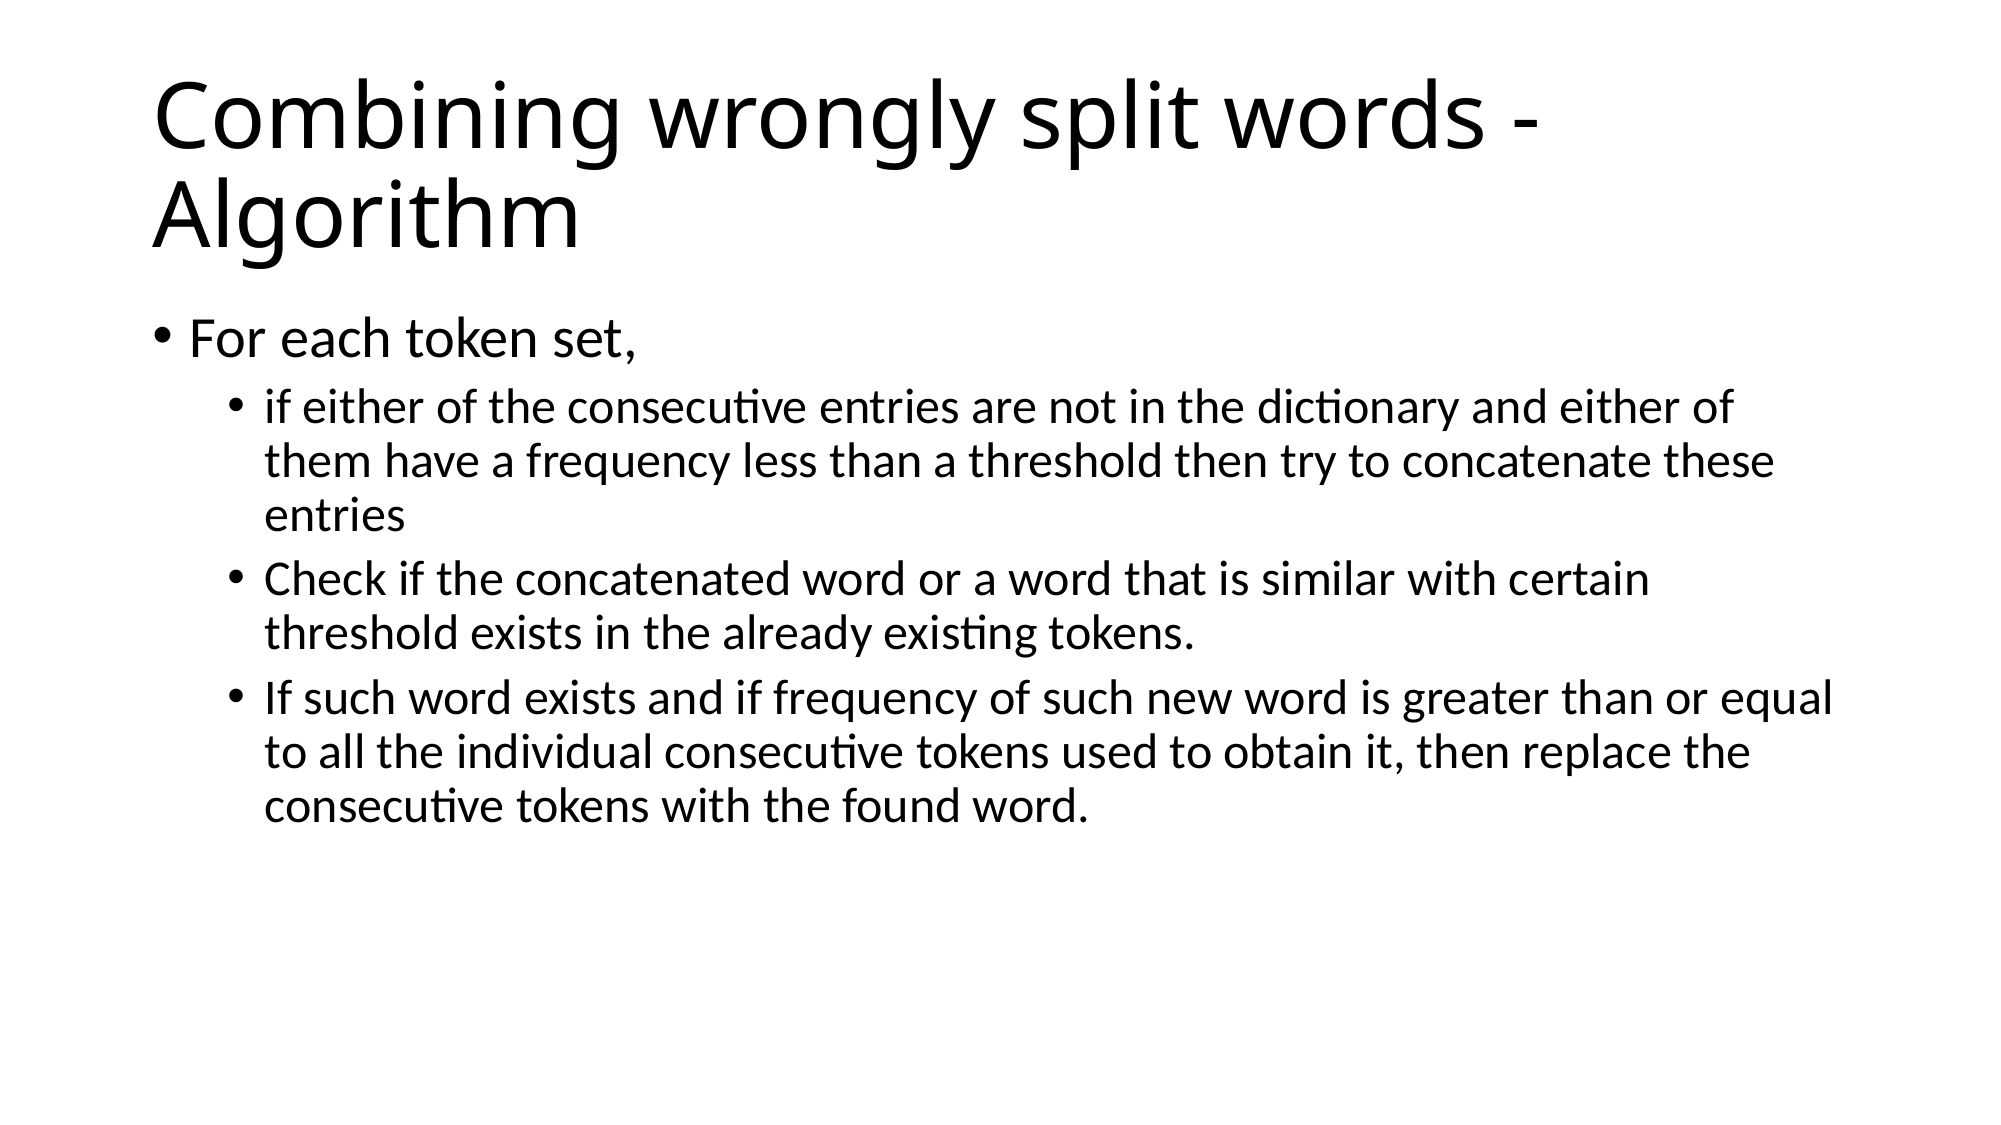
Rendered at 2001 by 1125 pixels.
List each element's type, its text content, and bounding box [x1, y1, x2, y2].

list For each token set, if either of the consecutive entries are not in the dictionary and either of them have a frequency less than a threshold then try to concatenate these entries Check if the concatenated word or a word that is similar with certain threshold exists in the already existing tokens. If such word exists and if frequency of such new word is greater than or equal to all the individual consecutive tokens used to obtain it, then replace the consecutive tokens with the found word. [137, 299, 1863, 1014]
title Combining wrongly split words - Algorithm [137, 59, 1863, 278]
